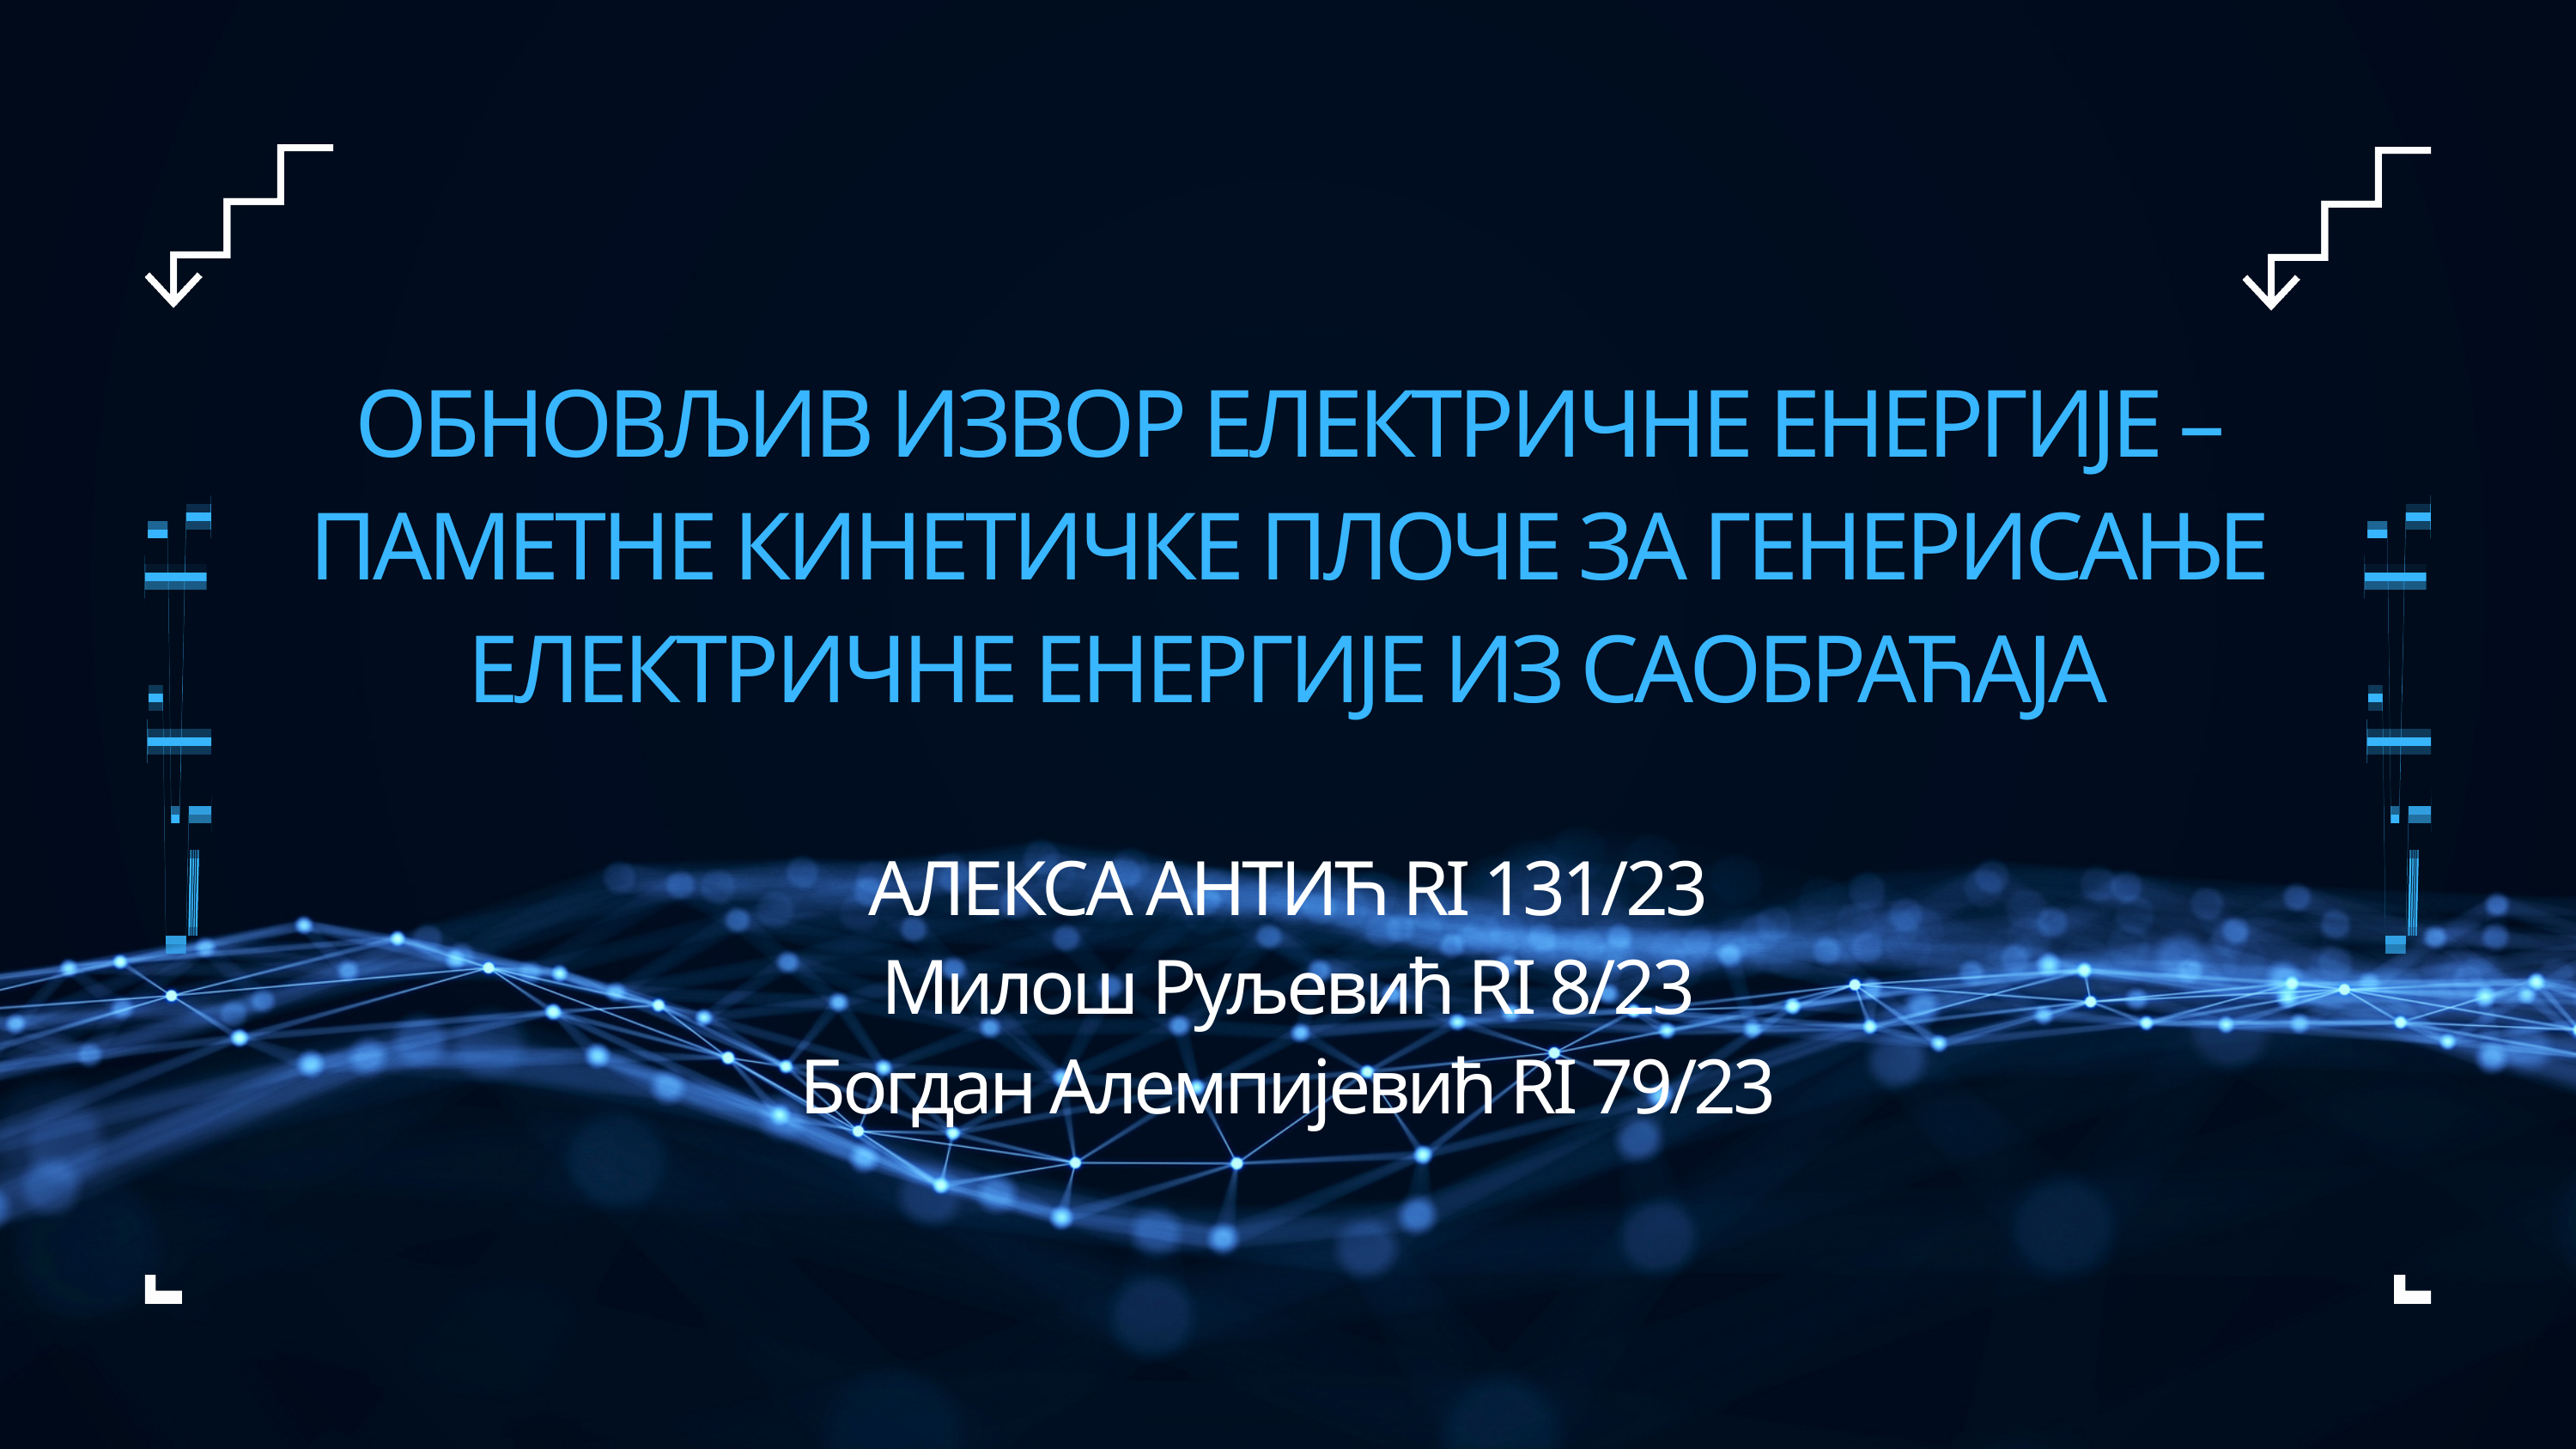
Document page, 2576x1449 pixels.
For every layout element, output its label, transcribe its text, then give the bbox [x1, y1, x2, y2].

text_box [2364, 495, 2432, 954]
text_box [144, 144, 334, 308]
text_box [0, 0, 2576, 1449]
text_box [144, 495, 212, 954]
text_box [144, 1275, 182, 1304]
text_box [2393, 1275, 2432, 1304]
text_box АЛЕКСА АНТИЋ RI 131/23 Милош Руљевић RI 8/23 Богдан Алемпијевић RI 79/23 [629, 831, 1947, 1228]
text_box [2242, 147, 2432, 311]
text_box ОБНОВЉИВ ИЗВОР ЕЛЕКТРИЧНЕ ЕНЕРГИЈЕ – ПАМЕТНЕ КИНЕТИЧКЕ ПЛОЧЕ ЗА ГЕНЕРИСАЊЕ ЕЛЕКТРИЧНЕ ЕНЕРГИЈЕ ИЗ САОБРАЋАЈА [239, 352, 2337, 845]
